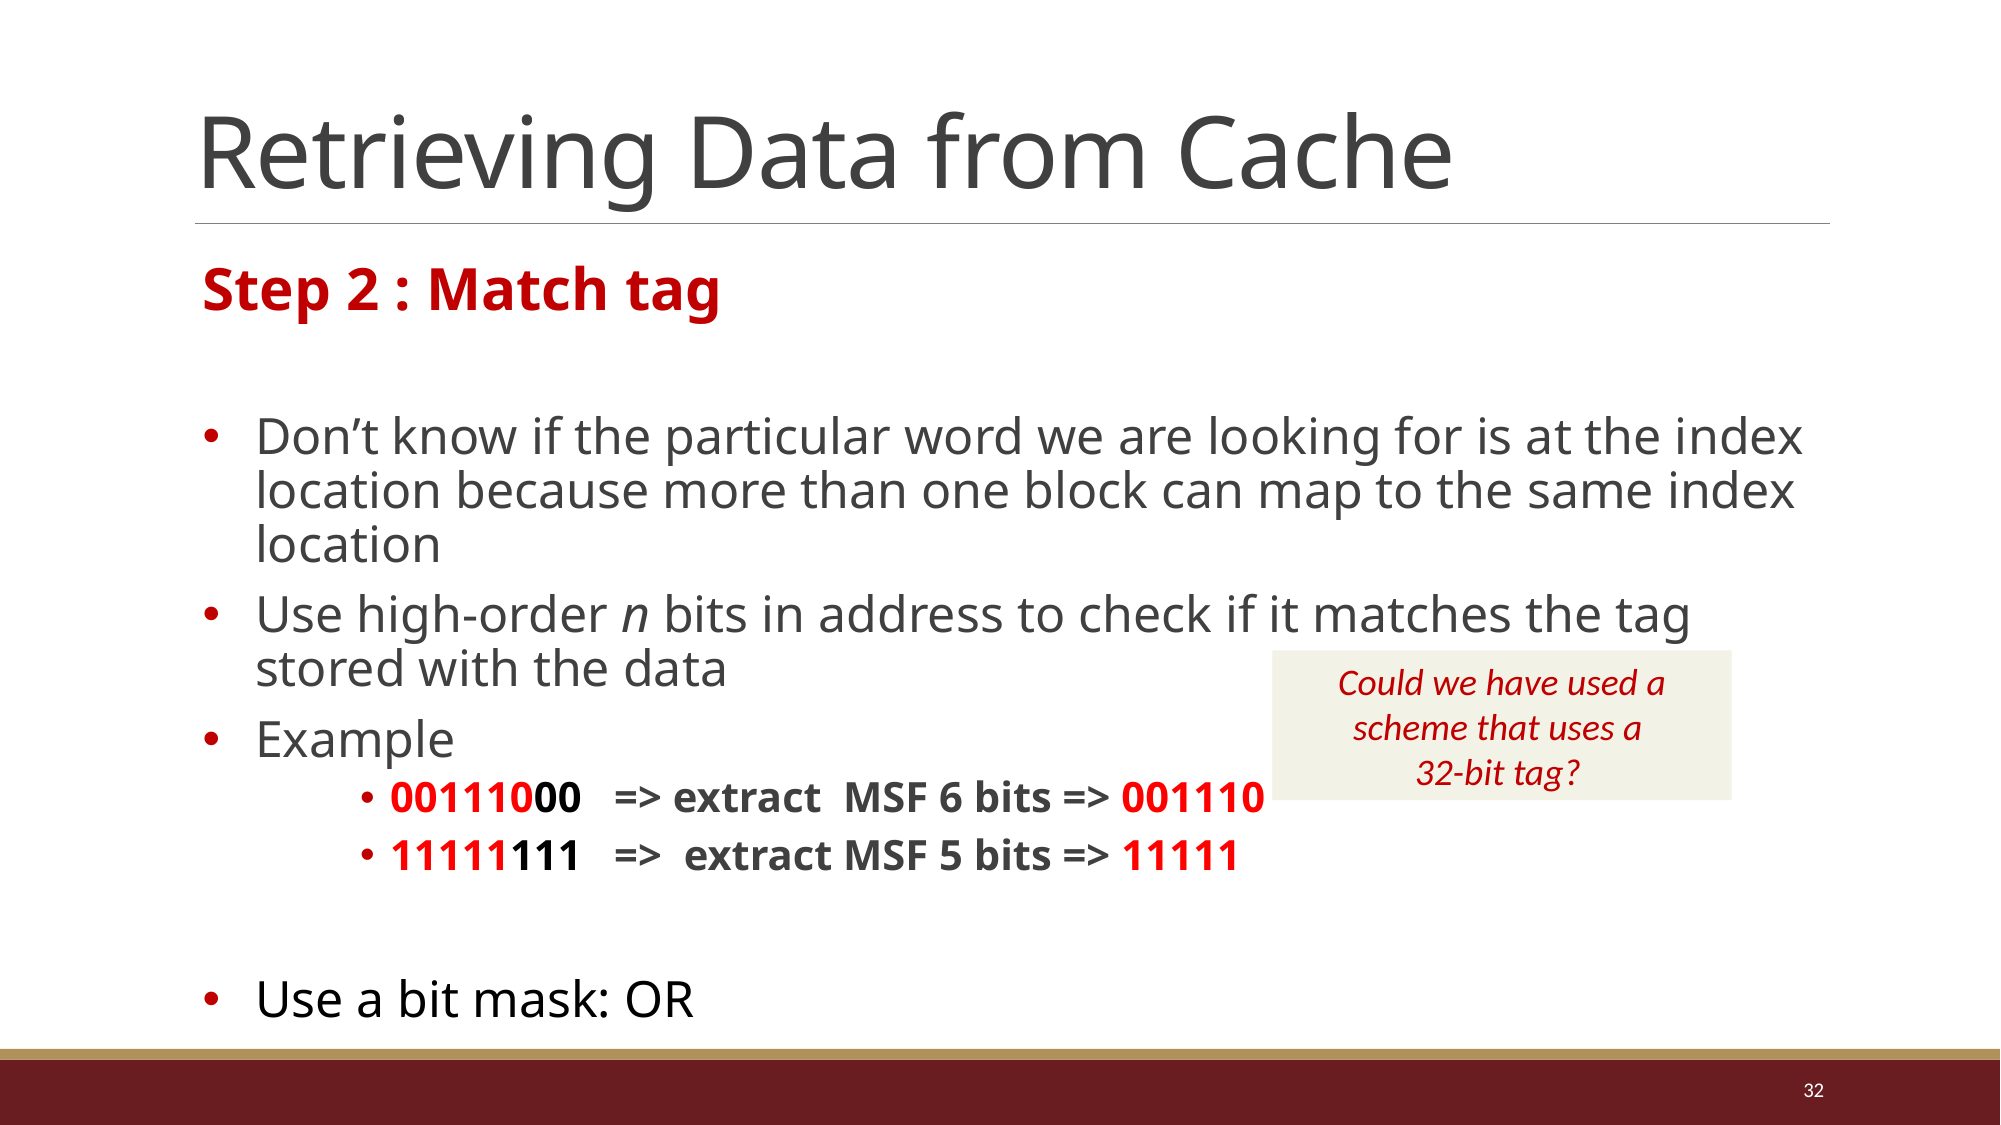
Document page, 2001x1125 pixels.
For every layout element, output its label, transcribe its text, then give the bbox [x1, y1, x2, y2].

list Step 2 : Match tag Don’t know if the particular word we are looking for is at the index location because more than one block can map to the same index location Use high-order n bits in address to check if it matches the tag stored with the data Example 00111000 => extract MSF 6 bits => 001110 11111111 => extract MSF 5 bits => 11111 Use a bit mask: OR [180, 253, 1830, 963]
title Retrieving Data from Cache [180, 47, 1830, 217]
text_box Could we have used a scheme that uses a 32-bit tag? [1272, 650, 1732, 801]
slide_number 32 [1624, 1059, 1840, 1120]
